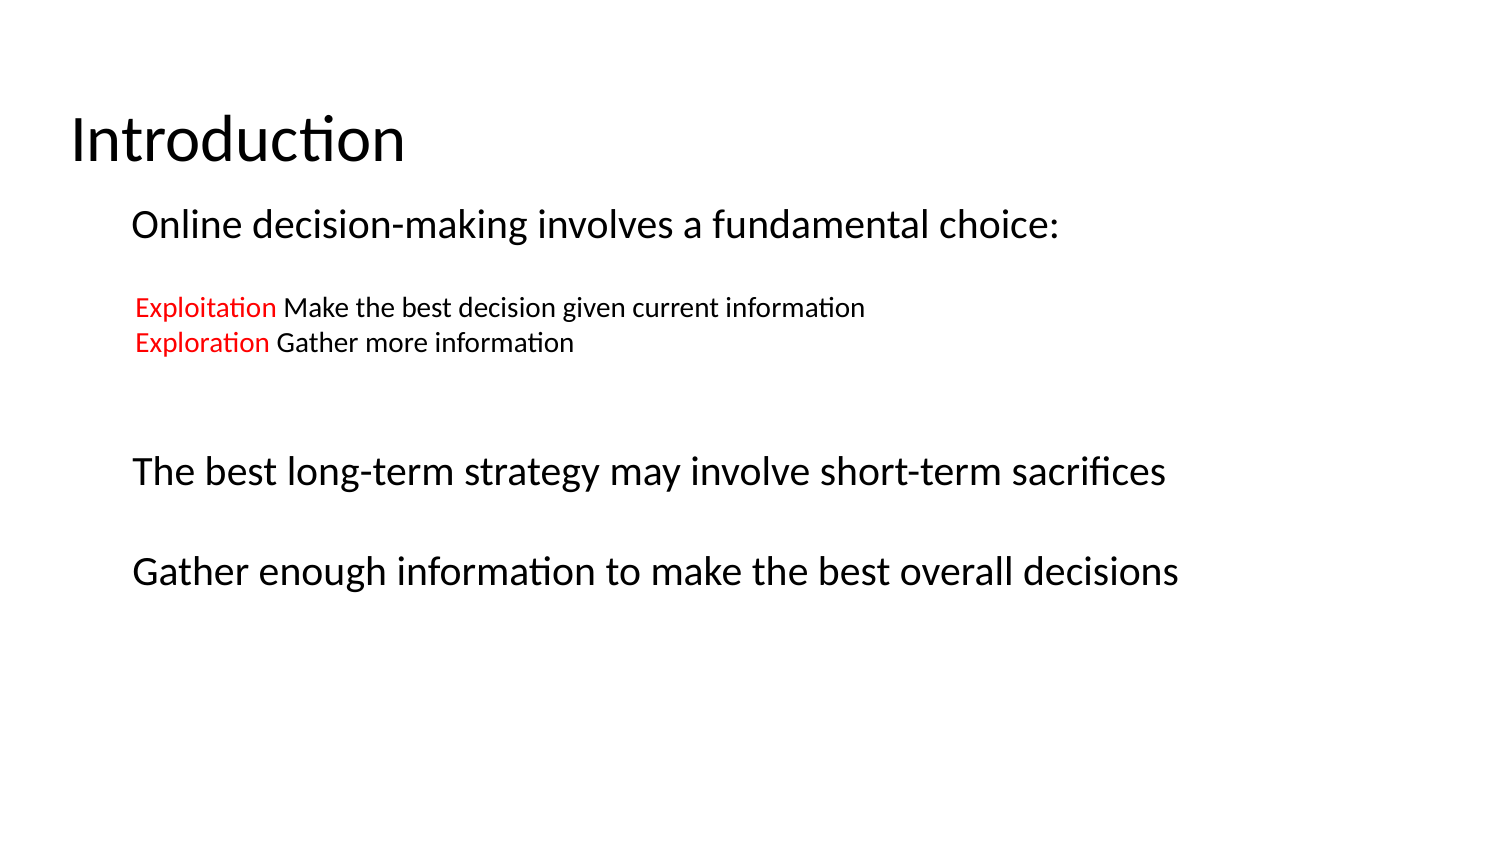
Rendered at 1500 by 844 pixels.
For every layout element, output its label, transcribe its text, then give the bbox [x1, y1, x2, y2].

text_box The best long-term strategy may involve short-term sacrifices Gather enough information to make the best overall decisions [117, 436, 1205, 652]
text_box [111, 189, 1091, 435]
text_box Introduction [55, 87, 422, 183]
